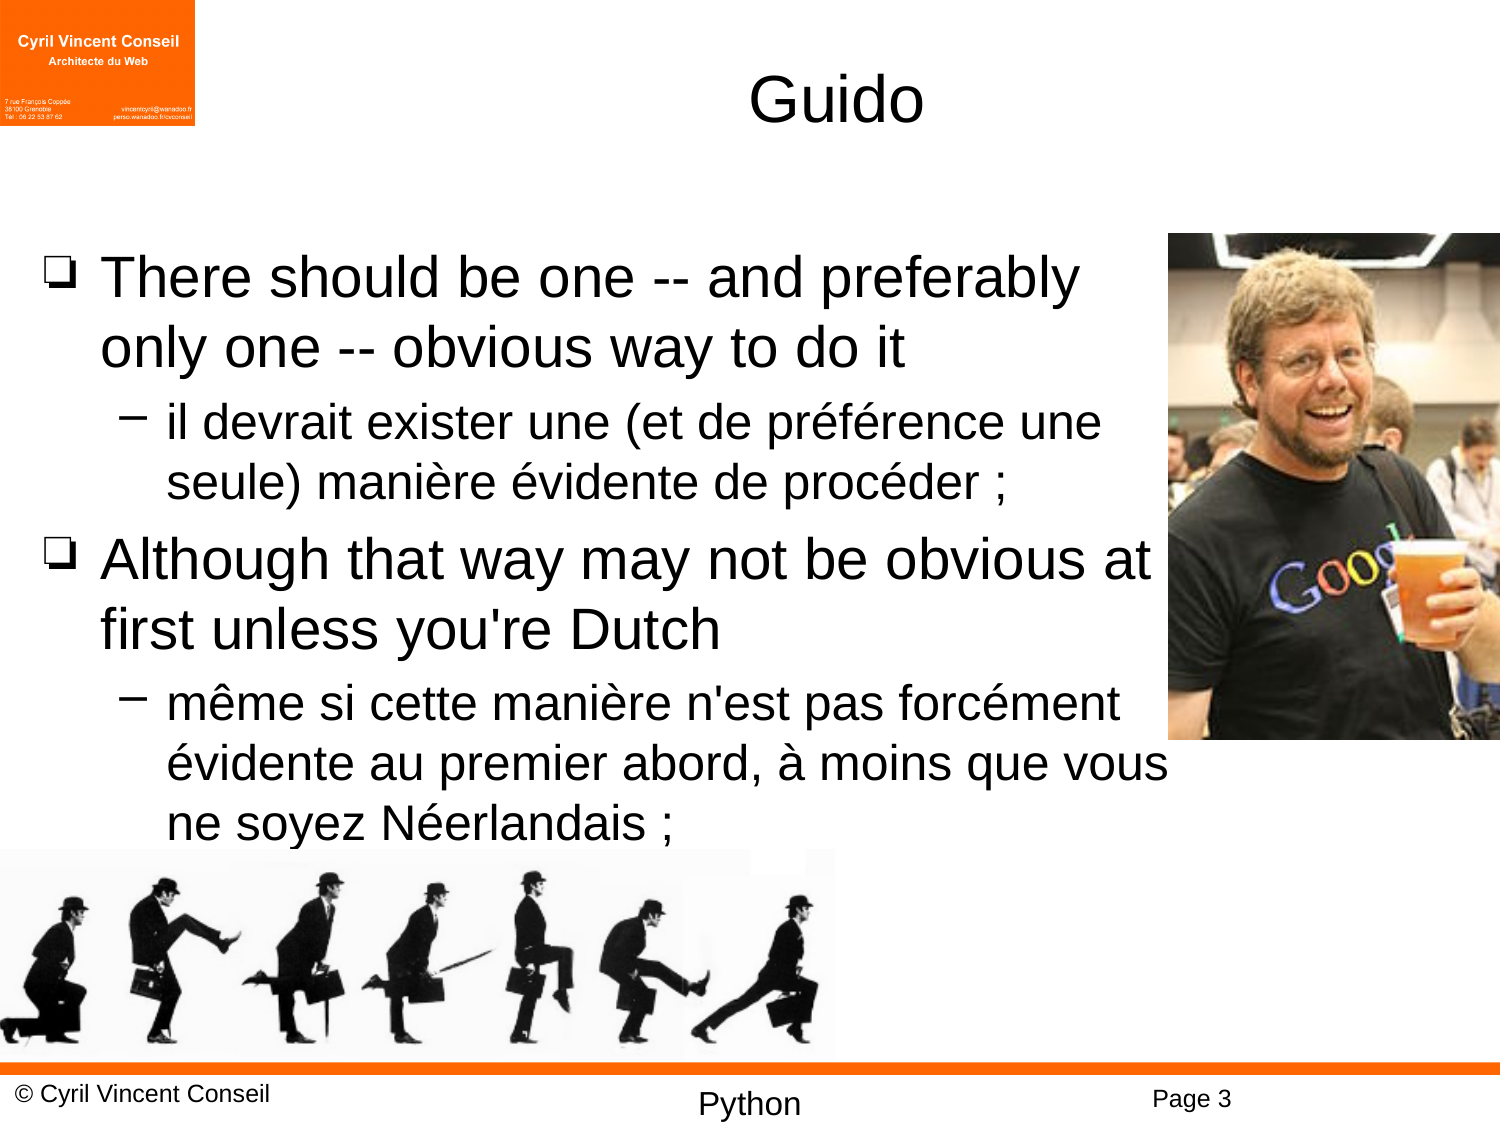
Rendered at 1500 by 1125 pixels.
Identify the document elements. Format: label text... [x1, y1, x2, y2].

picture [0, 849, 838, 1061]
title Guido [194, 2, 1480, 190]
picture [1167, 233, 1500, 740]
picture [0, 0, 195, 126]
list There should be one -- and preferably only one -- obvious way to do it il devrait exister une (et de préférence une seule) manière évidente de procéder ; Although that way may not be obvious at first unless you're Dutch même si cette manière n'est pas forcément évidente au premier abord, à moins que vous ne soyez Néerlandais ; [29, 231, 1199, 1059]
